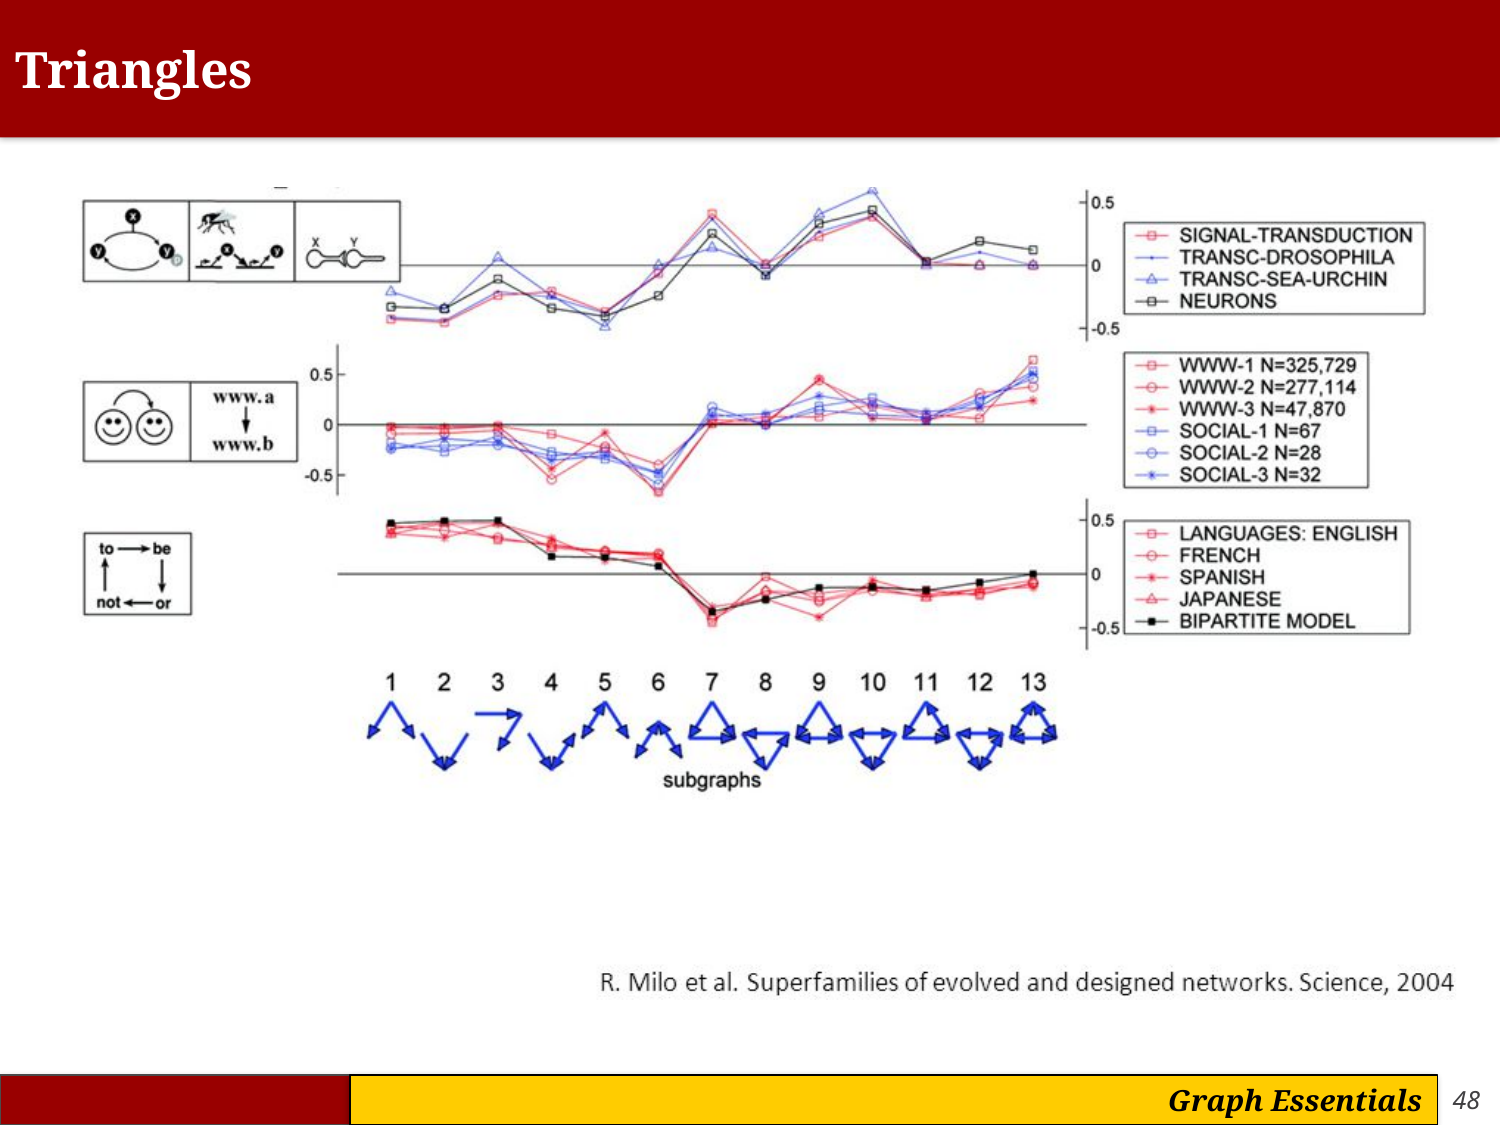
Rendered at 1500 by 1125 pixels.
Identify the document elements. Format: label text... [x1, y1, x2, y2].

title Triangles [0, 0, 1500, 138]
picture [43, 187, 1457, 1000]
